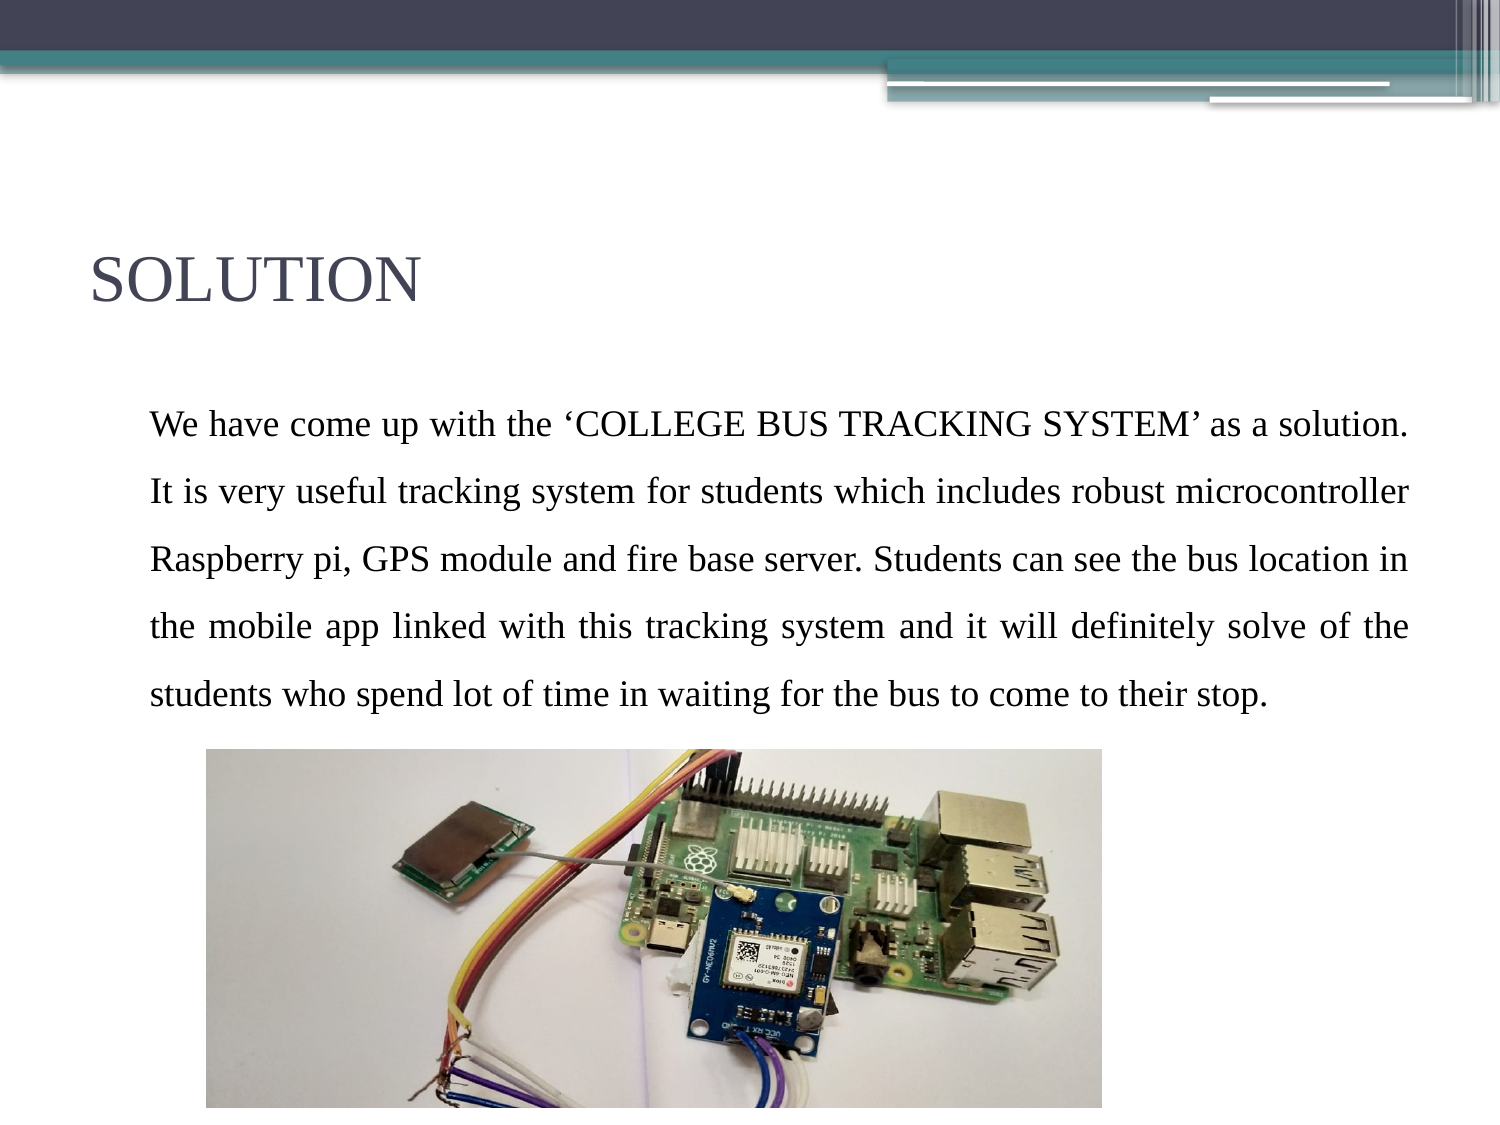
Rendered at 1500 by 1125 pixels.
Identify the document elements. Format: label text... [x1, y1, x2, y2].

picture [206, 749, 1103, 1109]
title SOLUTION [75, 187, 1425, 363]
list We have come up with the ‘COLLEGE BUS TRACKING SYSTEM’ as a solution. It is very useful tracking system for students which includes robust microcontroller Raspberry pi, GPS module and fire base server. Students can see the bus location in the mobile app linked with this tracking system and it will definitely solve of the students who spend lot of time in waiting for the bus to come to their stop. [75, 368, 1425, 1079]
